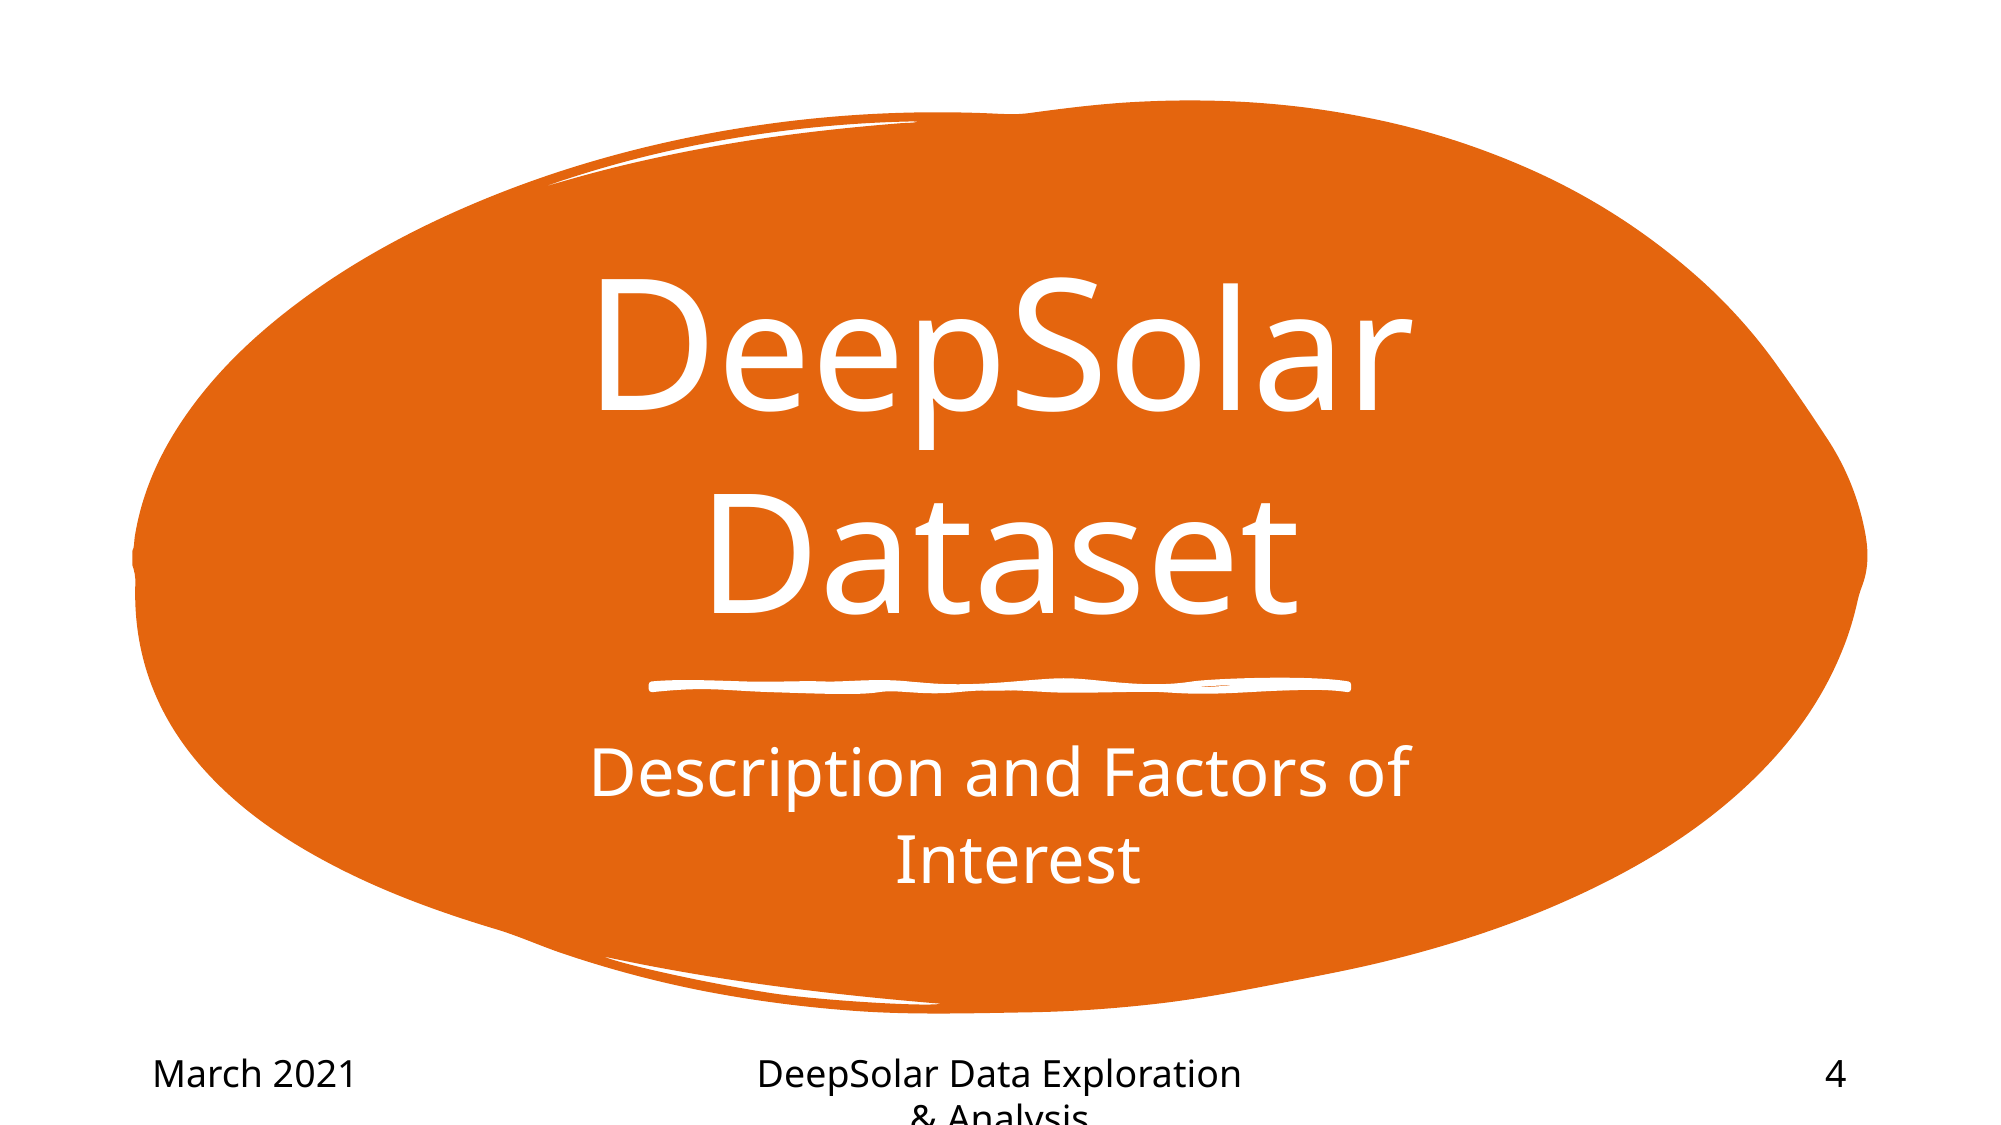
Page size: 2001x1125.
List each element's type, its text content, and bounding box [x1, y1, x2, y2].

text_box DeepSolar Data Exploration & Analysis [737, 1042, 1263, 1103]
list Description and Factors of Interest [529, 713, 1470, 867]
text_box 4 [1651, 1042, 1862, 1103]
title DeepSolar Dataset [338, 313, 1661, 654]
text_box March 2021 [137, 1042, 513, 1103]
